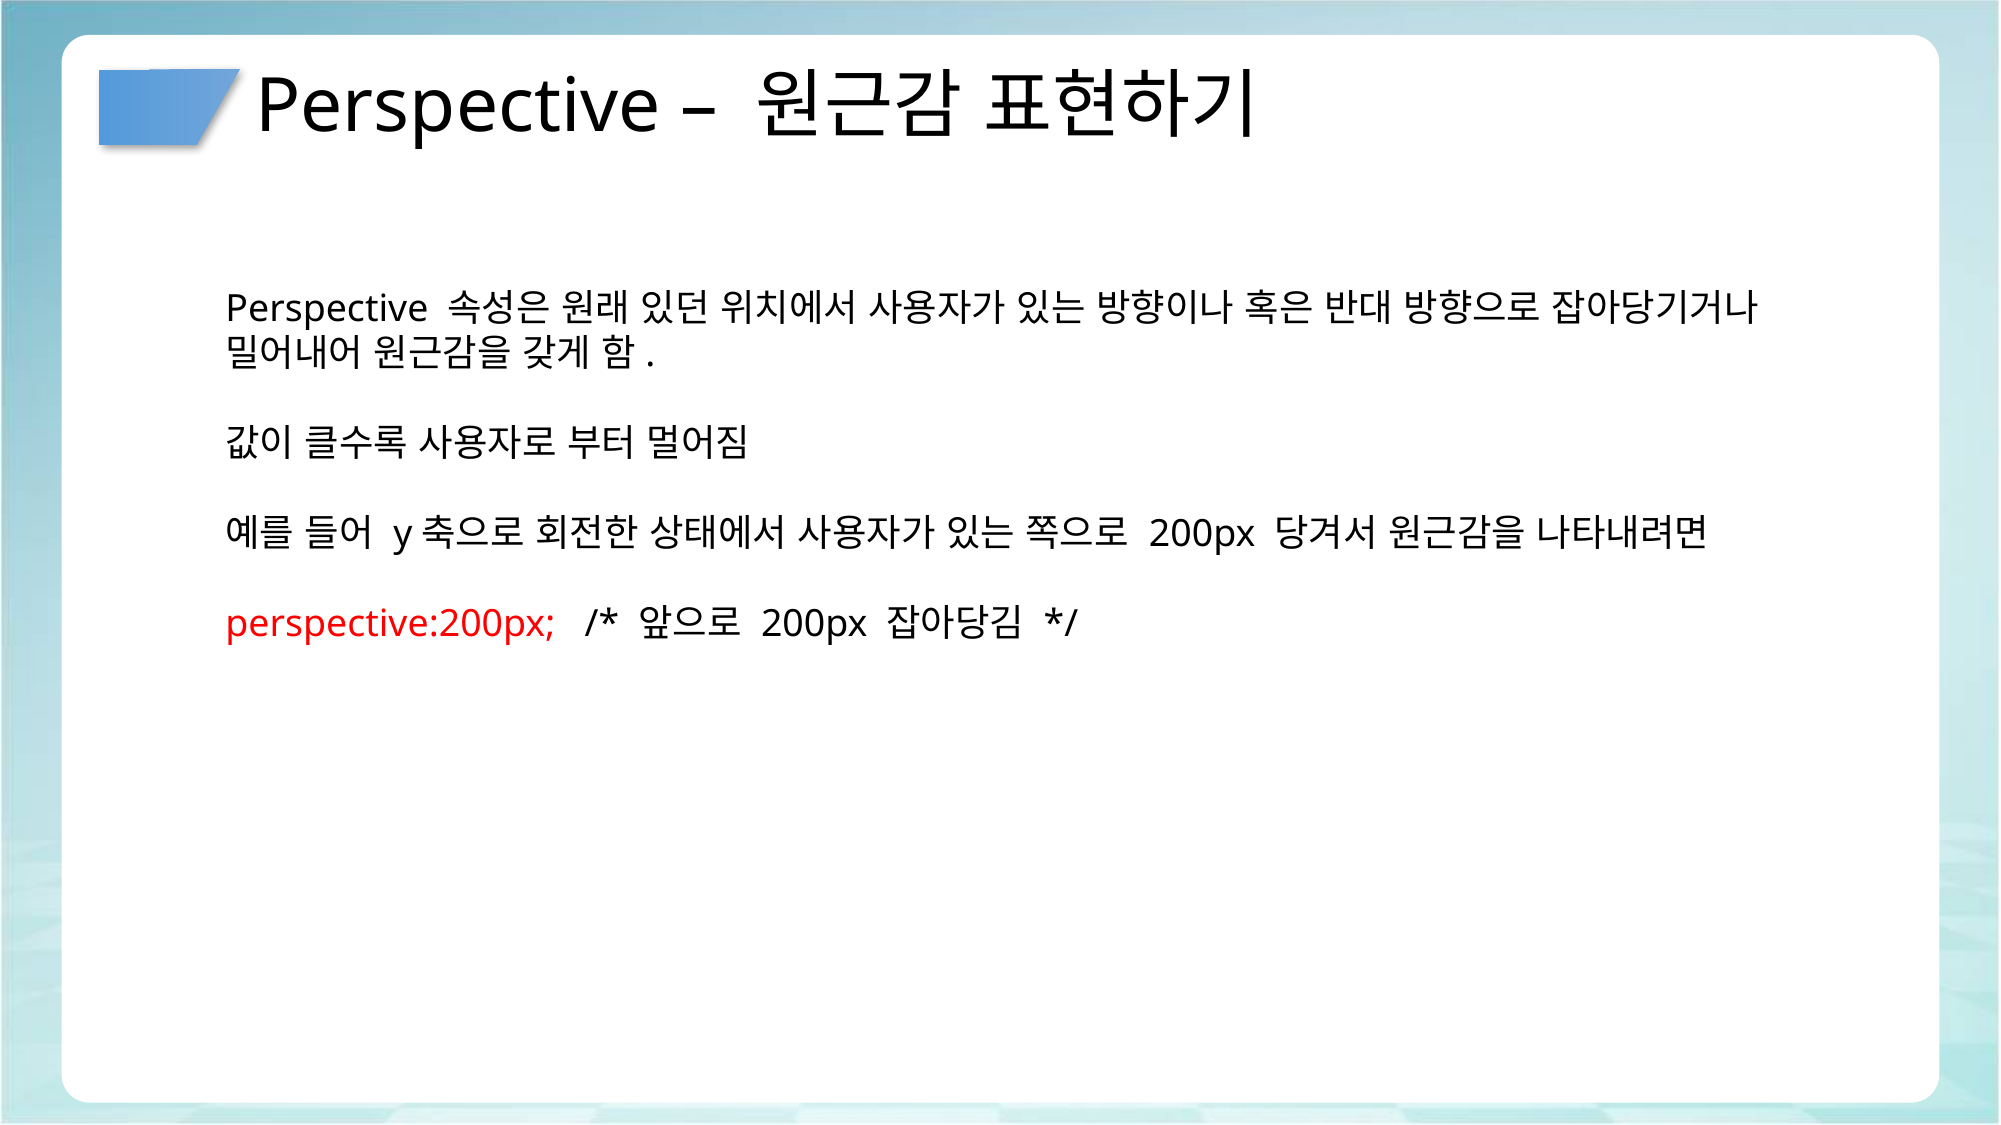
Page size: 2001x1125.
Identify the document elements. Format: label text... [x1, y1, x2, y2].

title Perspective – 원근감 표현하기 [240, 49, 1809, 165]
text_box Perspective 속성은 원래 있던 위치에서 사용자가 있는 방향이나 혹은 반대 방향으로 잡아당기거나 밀어내어 원근감을 갖게 함. 값이 클수록 사용자로 부터 멀어짐 예를 들어 y축으로 회전한 상태에서 사용자가 있는 쪽으로 200px 당겨서 원근감을 나타내려면 perspective:200px; /* 앞으로 200px 잡아당김 */ [210, 276, 1775, 652]
picture [0, 0, 2001, 1125]
